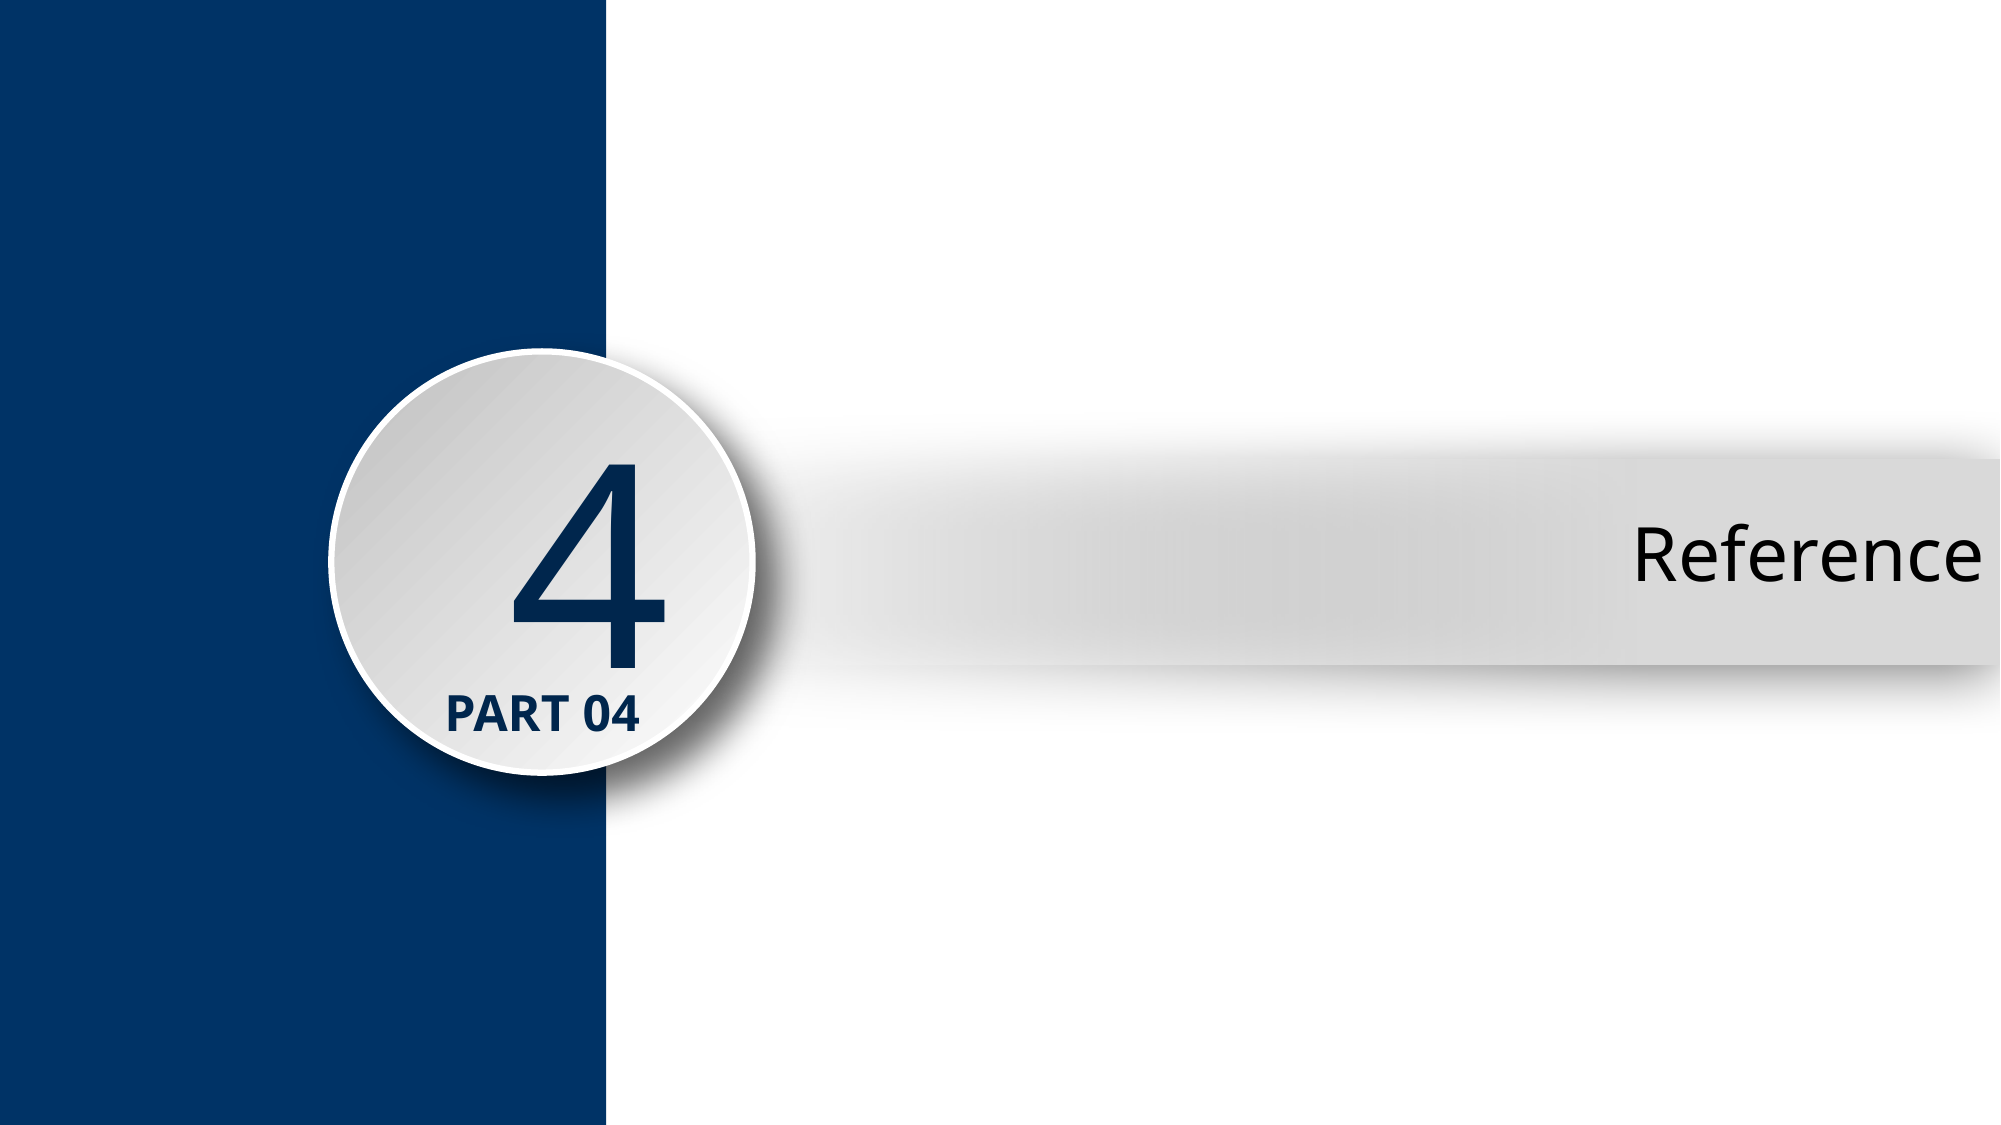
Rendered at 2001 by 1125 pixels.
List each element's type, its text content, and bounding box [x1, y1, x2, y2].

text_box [331, 351, 753, 773]
text_box [772, 459, 2000, 665]
text_box Reference [846, 509, 2000, 606]
text_box [0, 0, 607, 1125]
